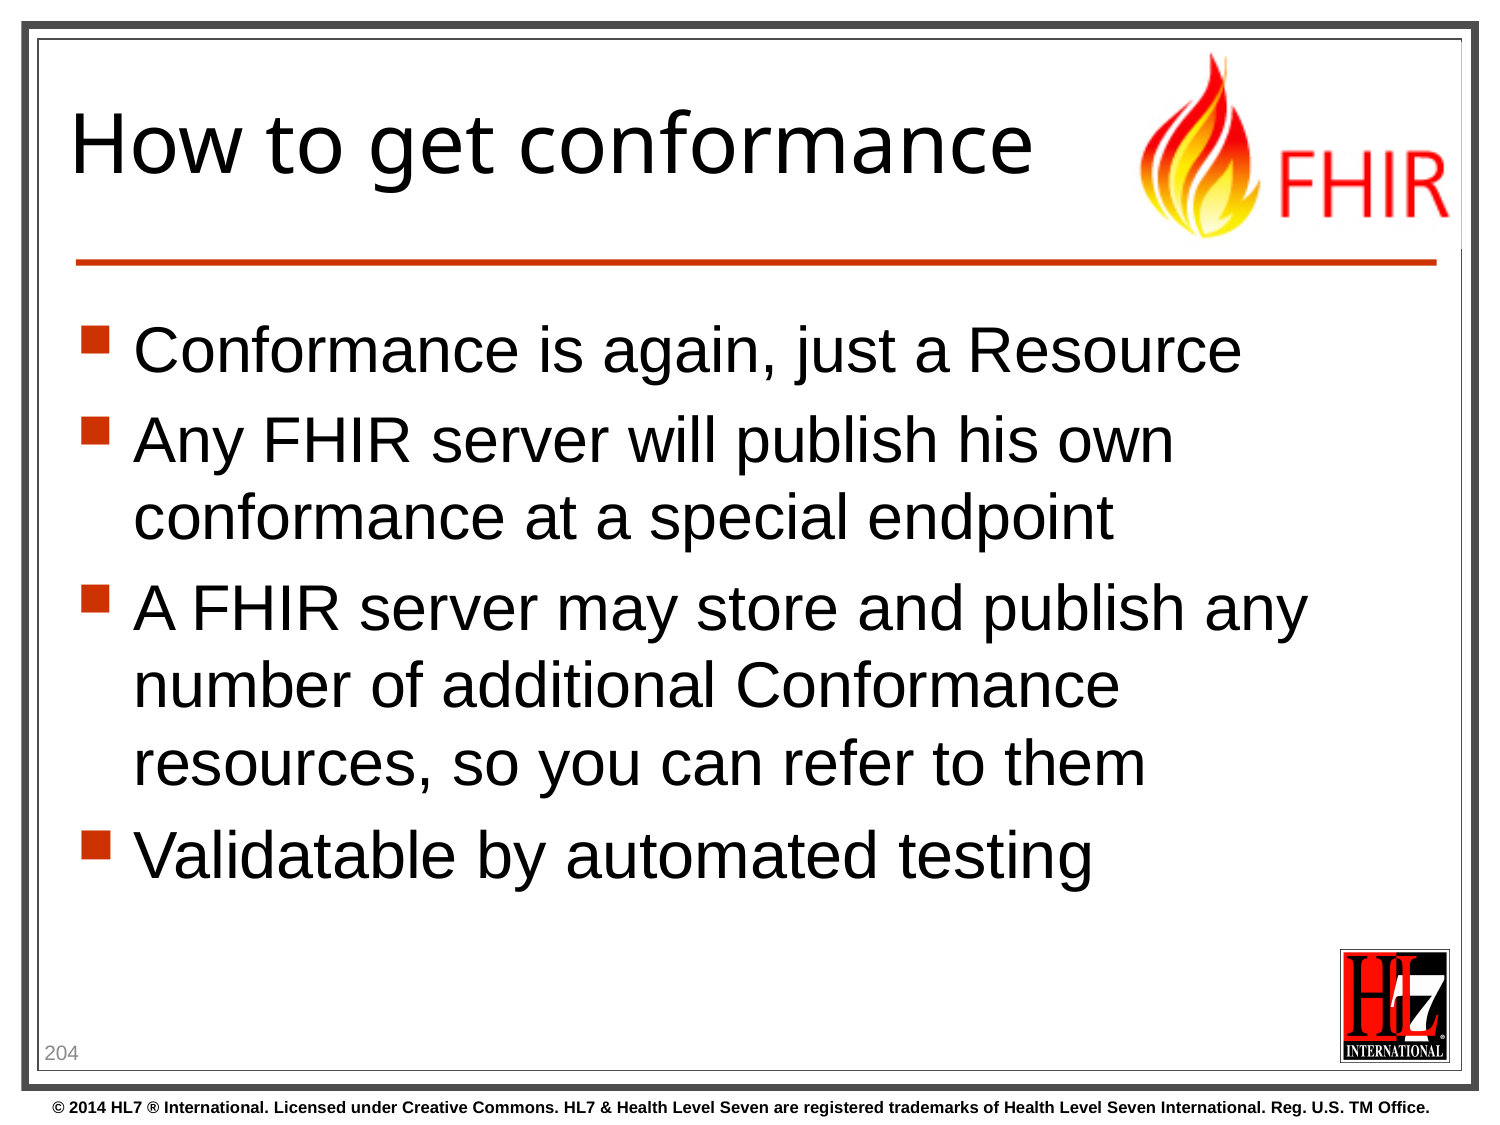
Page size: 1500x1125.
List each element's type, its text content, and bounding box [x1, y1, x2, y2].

title How to get conformance [53, 54, 1128, 244]
picture [1128, 42, 1462, 249]
picture [1340, 949, 1450, 1063]
slide_number 204 [29, 1034, 148, 1071]
list Conformance is again, just a Resource Any FHIR server will publish his own conformance at a special endpoint A FHIR server may store and publish any number of additional Conformance resources, so you can refer to them Validatable by automated testing [62, 299, 1438, 1035]
